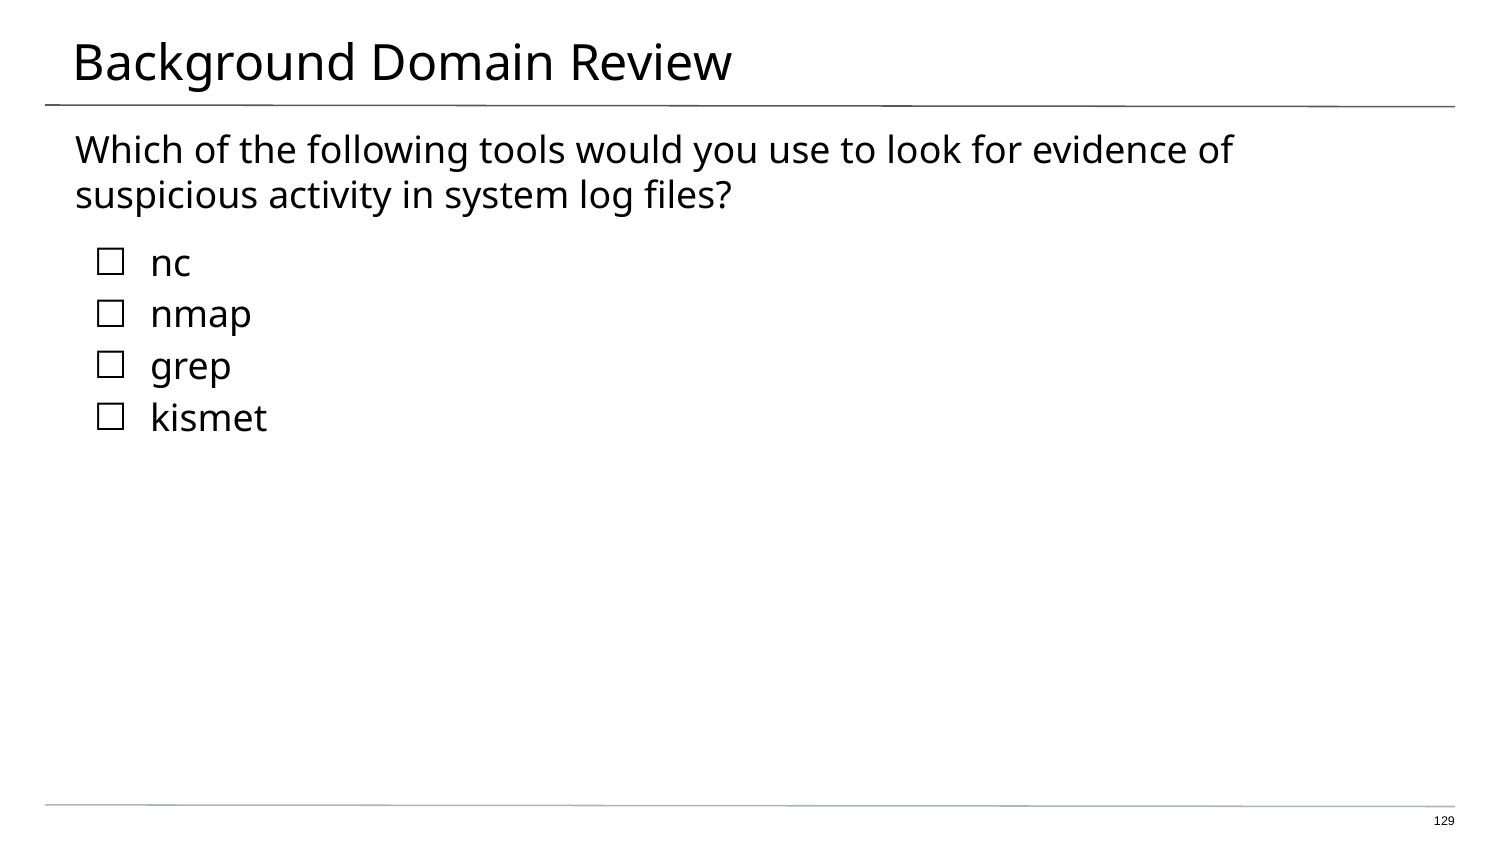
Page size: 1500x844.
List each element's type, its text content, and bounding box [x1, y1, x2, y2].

subtitle Which of the following tools would you use to look for evidence of suspicious activity in system log files? [0, 110, 1500, 171]
list nc nmap grep kismet [0, 231, 1500, 805]
slide_number 129 [1412, 813, 1455, 831]
title Background Domain Review [0, 0, 1500, 88]
